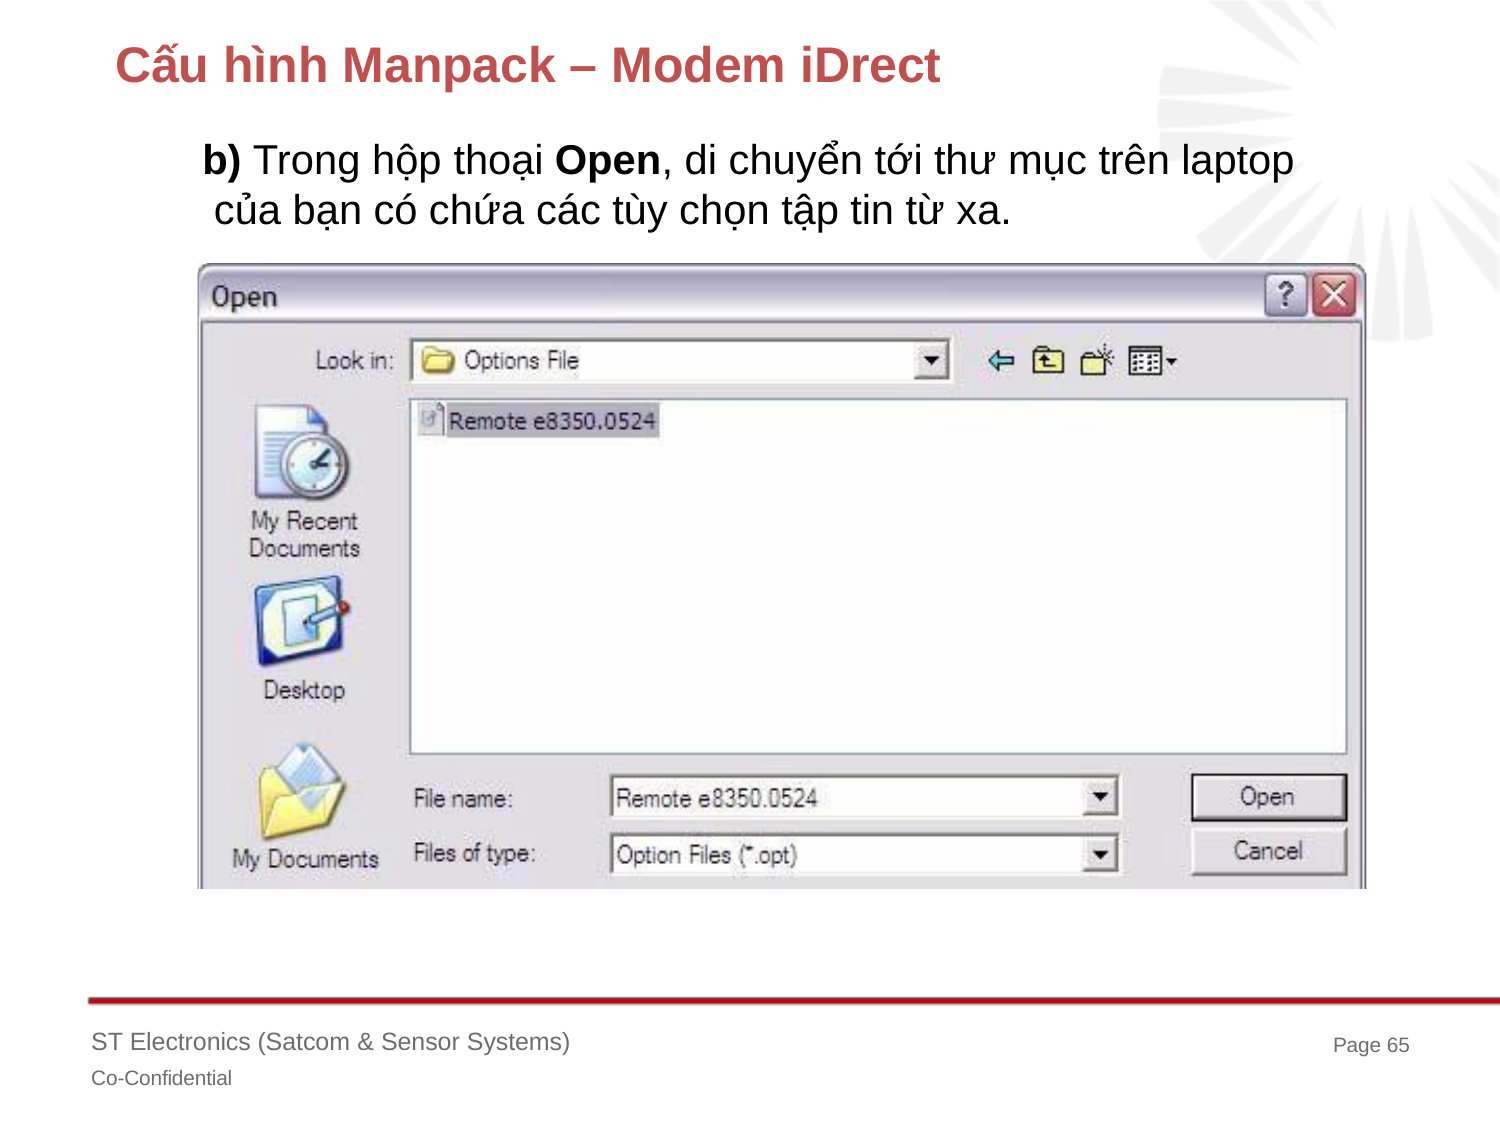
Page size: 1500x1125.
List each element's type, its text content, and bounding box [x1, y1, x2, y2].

footer ST Electronics (Satcom & Sensor Systems) Co-Confidential [89, 1028, 574, 1125]
text_box [197, 263, 1367, 889]
picture [0, 0, 1500, 1125]
title Cấu hình Manpack – Modem iDrect [113, 32, 1387, 221]
slide_number Page 65 [1319, 1031, 1415, 1125]
text_box b) Trong hộp thoại Open, di chuyển tới thư mục trên laptop của bạn có chứa các tùy chọn tập tin từ xa. [200, 133, 1300, 233]
